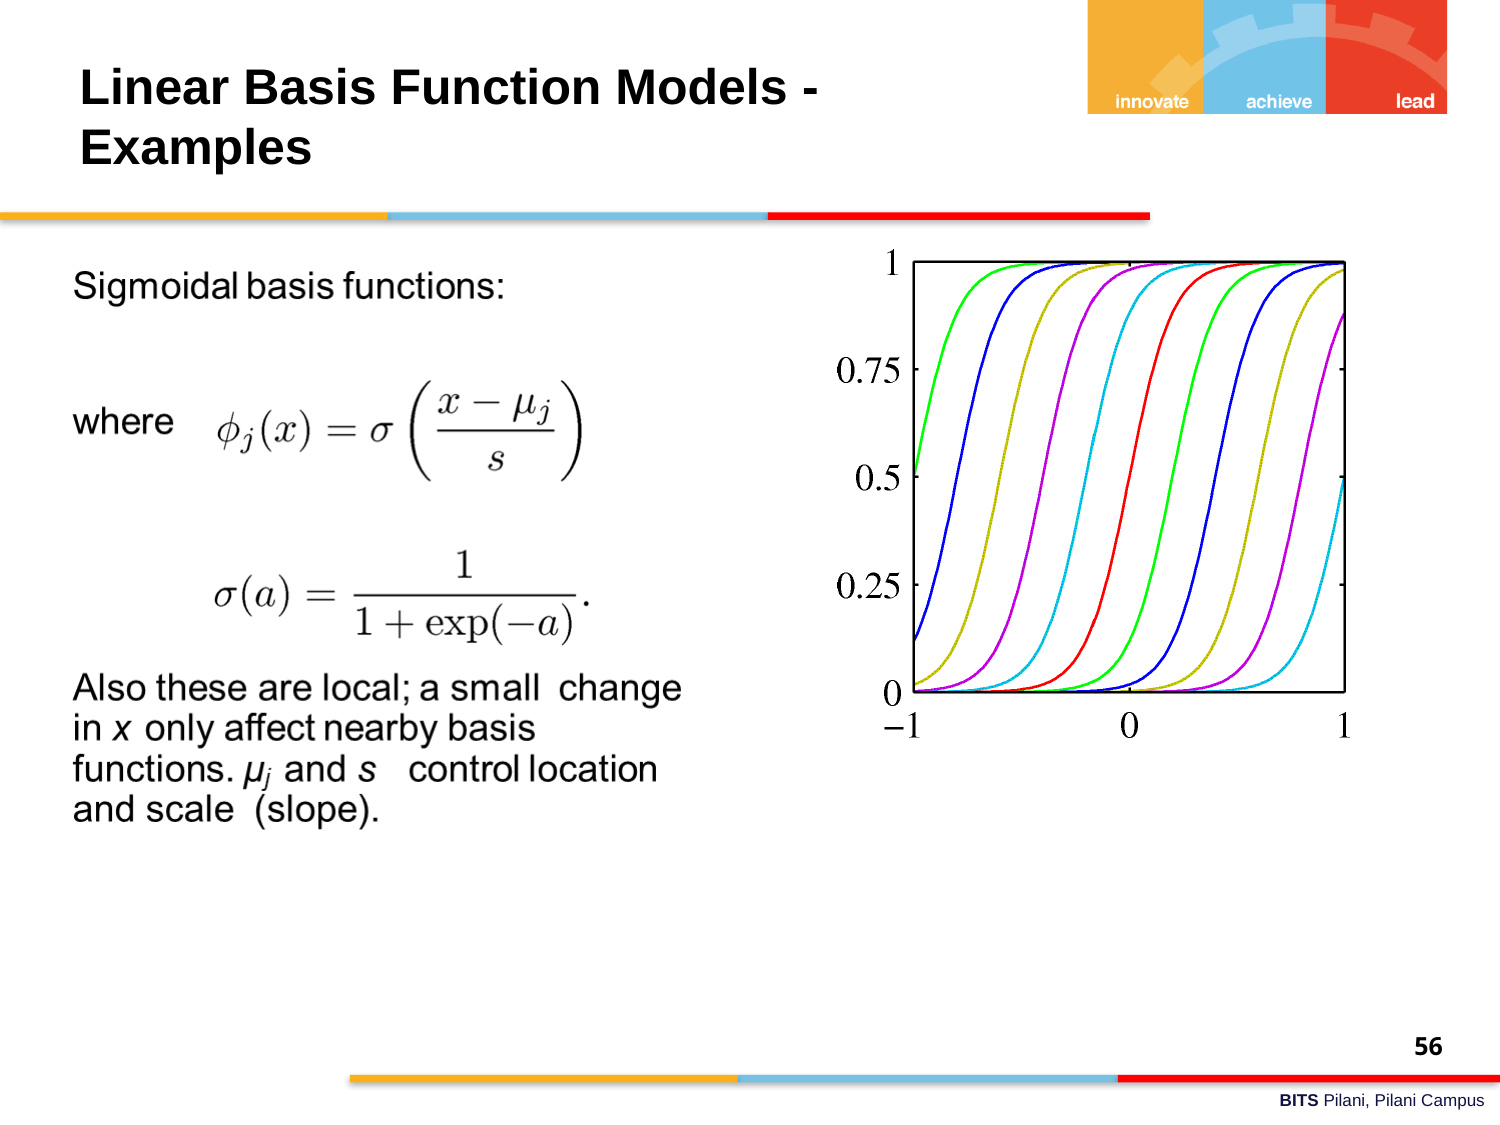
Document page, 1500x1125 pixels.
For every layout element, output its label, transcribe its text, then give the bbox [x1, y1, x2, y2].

title Linear Basis Function Models - Examples [64, 45, 1069, 185]
picture [837, 249, 1350, 739]
picture [1087, 0, 1448, 114]
picture [49, 249, 705, 855]
slide_number 56 [1399, 1023, 1500, 1072]
